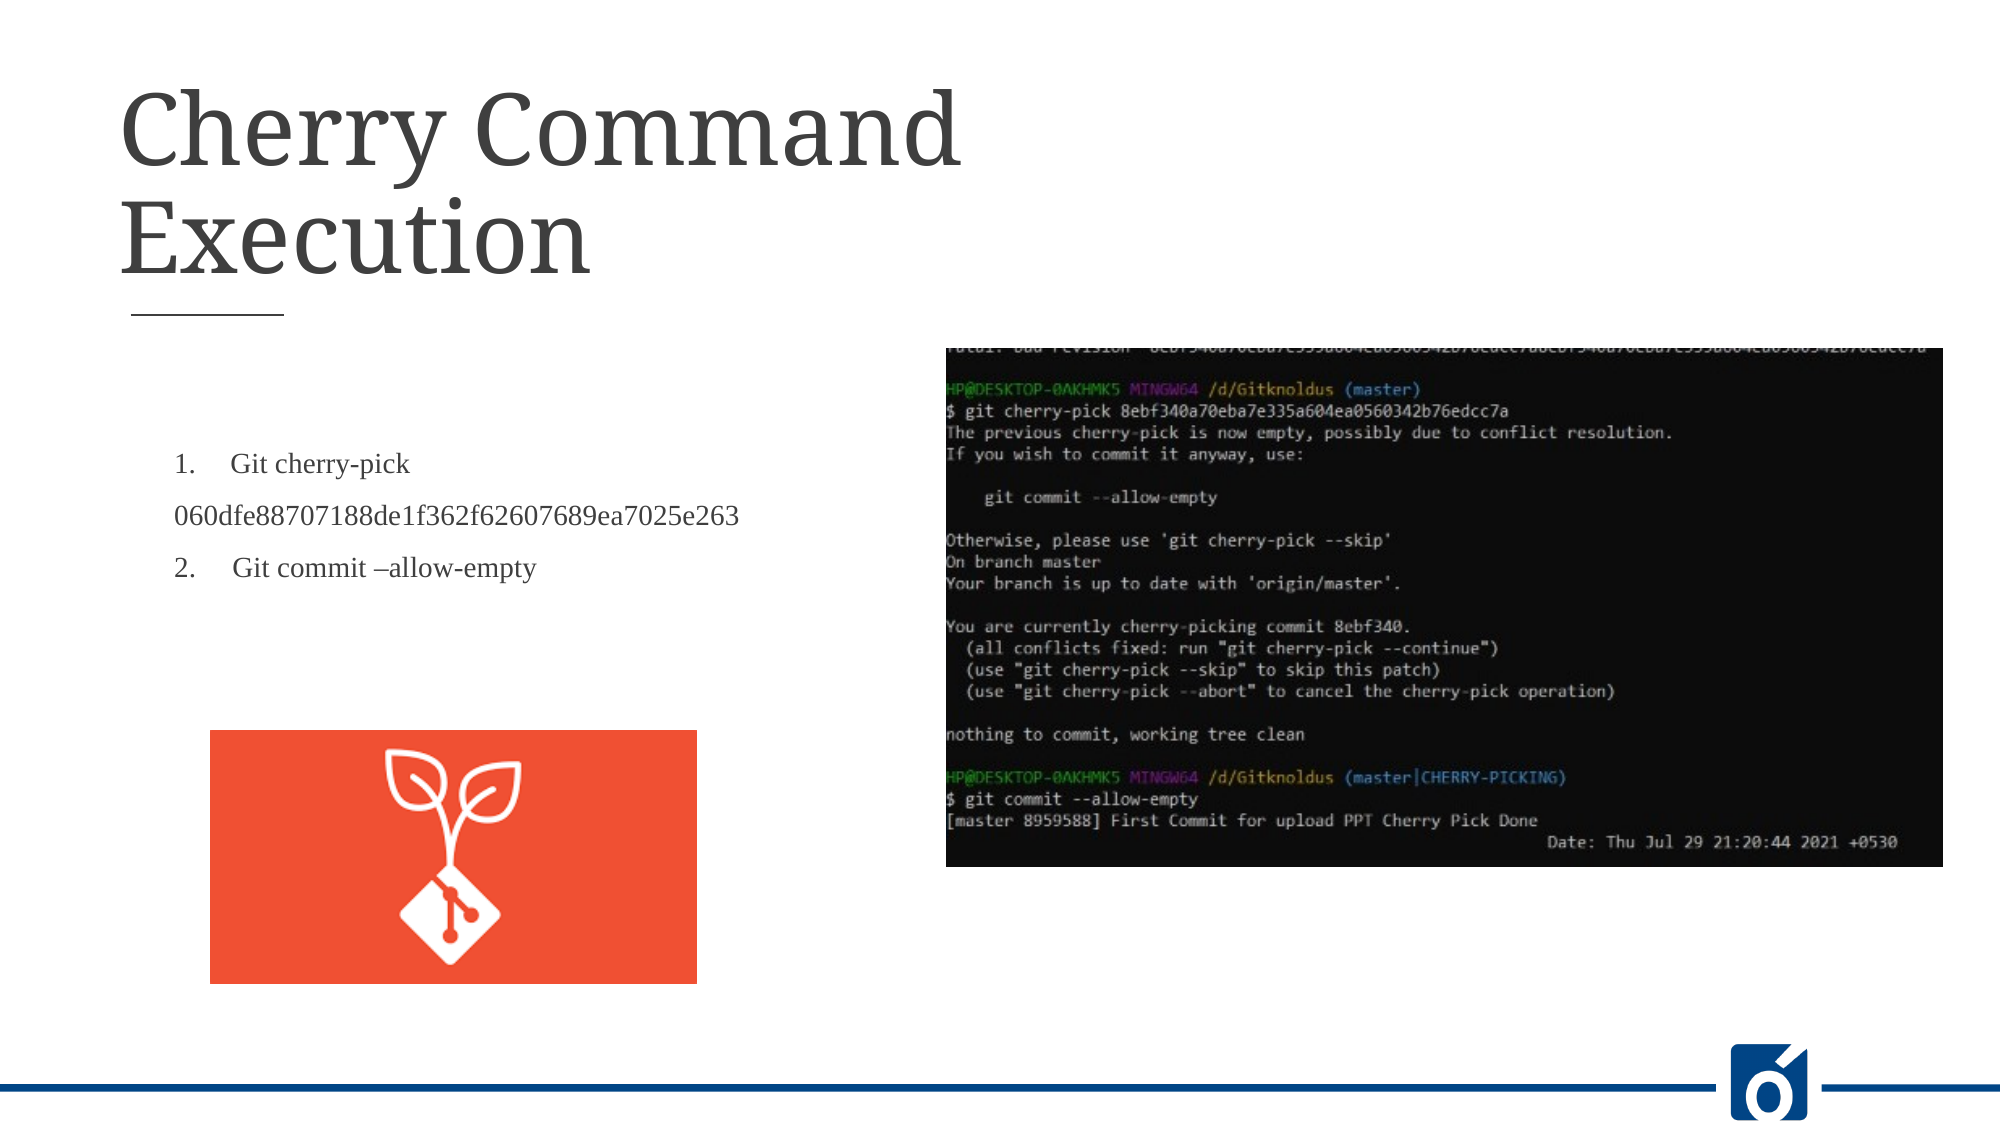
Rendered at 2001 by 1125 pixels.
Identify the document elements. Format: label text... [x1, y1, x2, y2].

picture [1730, 1043, 1808, 1121]
title Cherry Command Execution [103, 112, 1139, 263]
picture [210, 730, 697, 985]
list Git cherry-pick 060dfe88707188de1f362f62607689ea7025e263 2. Git commit –allow-empty [121, 440, 941, 765]
picture [946, 347, 1943, 868]
